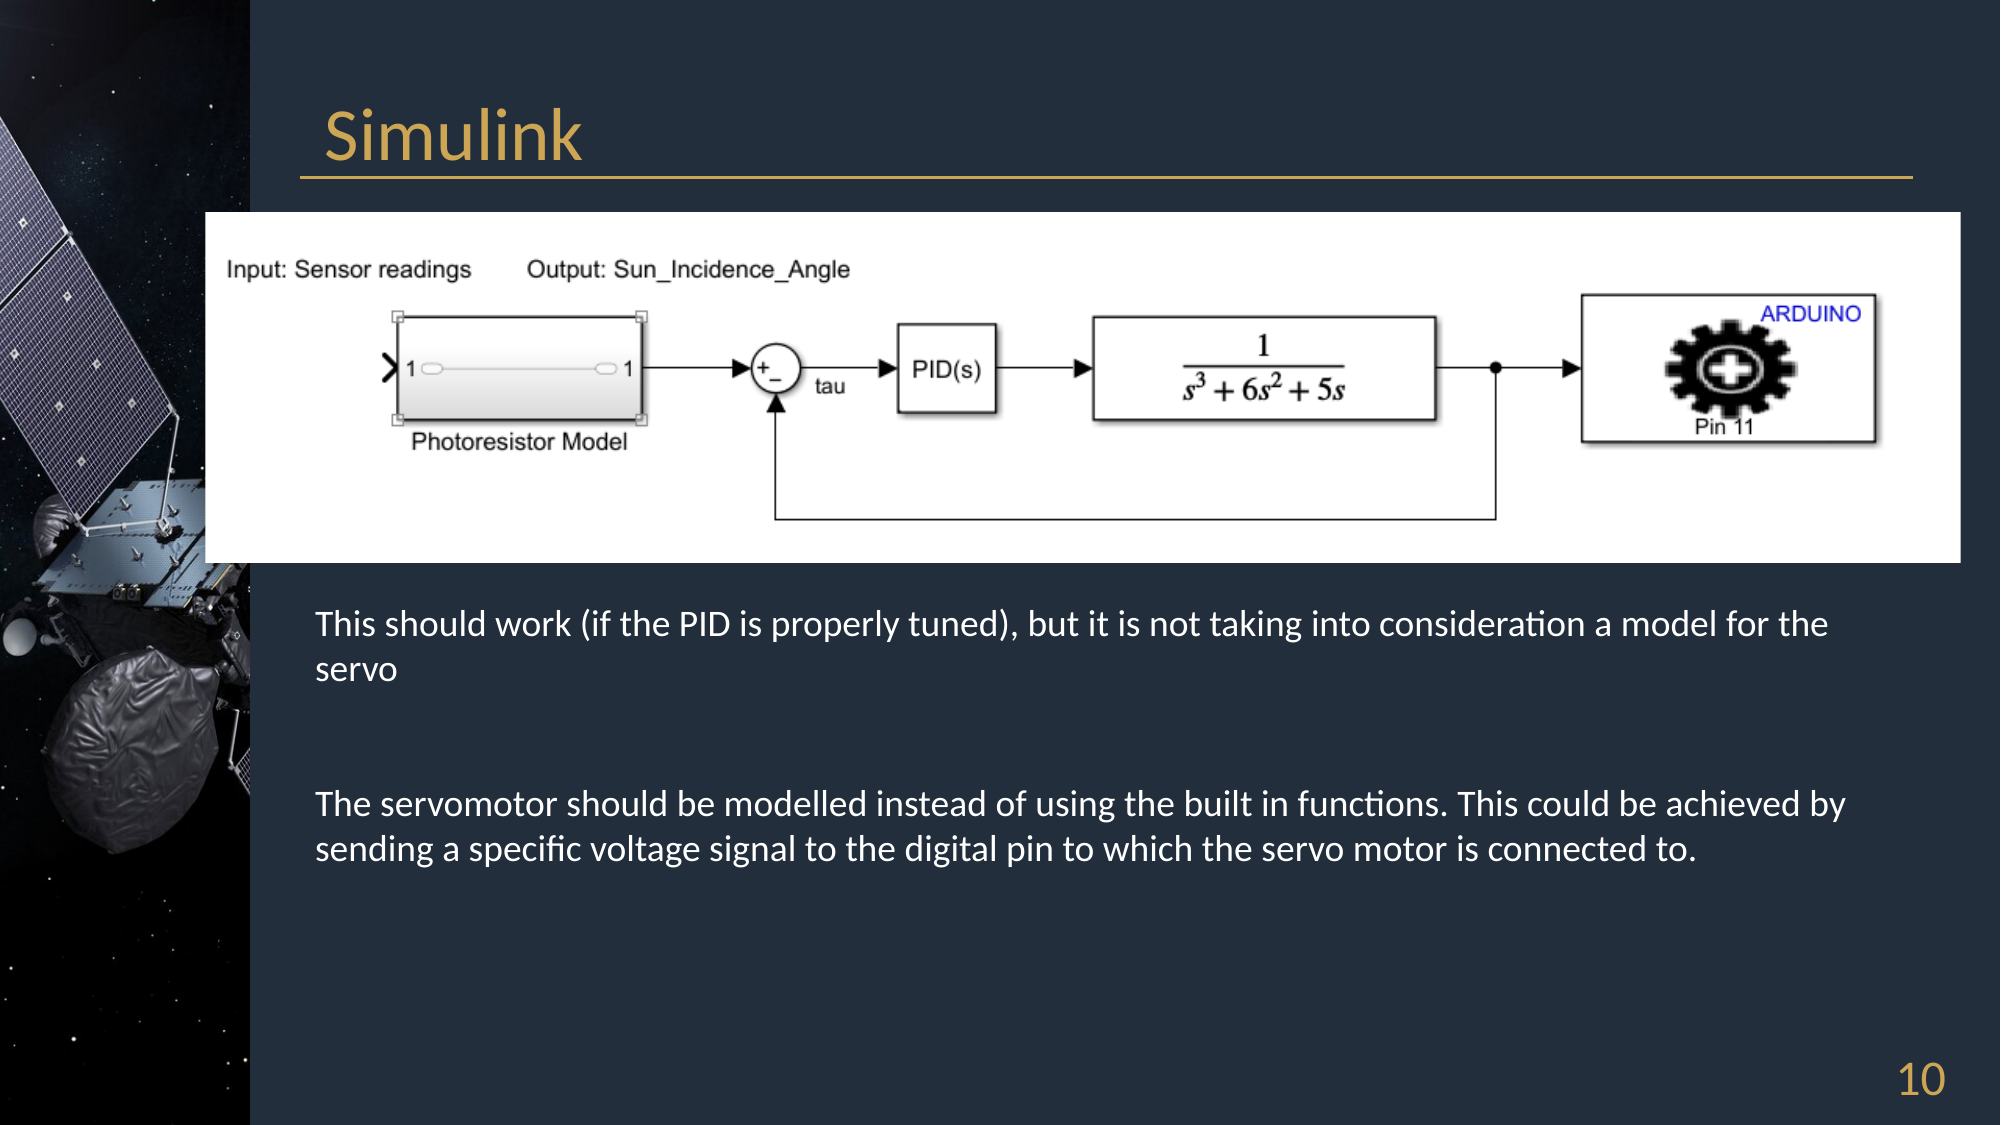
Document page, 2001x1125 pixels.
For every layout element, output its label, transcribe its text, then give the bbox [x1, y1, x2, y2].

text_box This should work (if the PID is properly tuned), but it is not taking into consideration a model for the servo The servomotor should be modelled instead of using the built in functions. This could be achieved by sending a specific voltage signal to the digital pin to which the servo motor is connected to. [300, 591, 1927, 876]
picture [0, 0, 1961, 1125]
text_box Simulink [310, 77, 1913, 176]
text_box Simulink [310, 179, 1913, 183]
slide_number 10 [1748, 1038, 1961, 1098]
